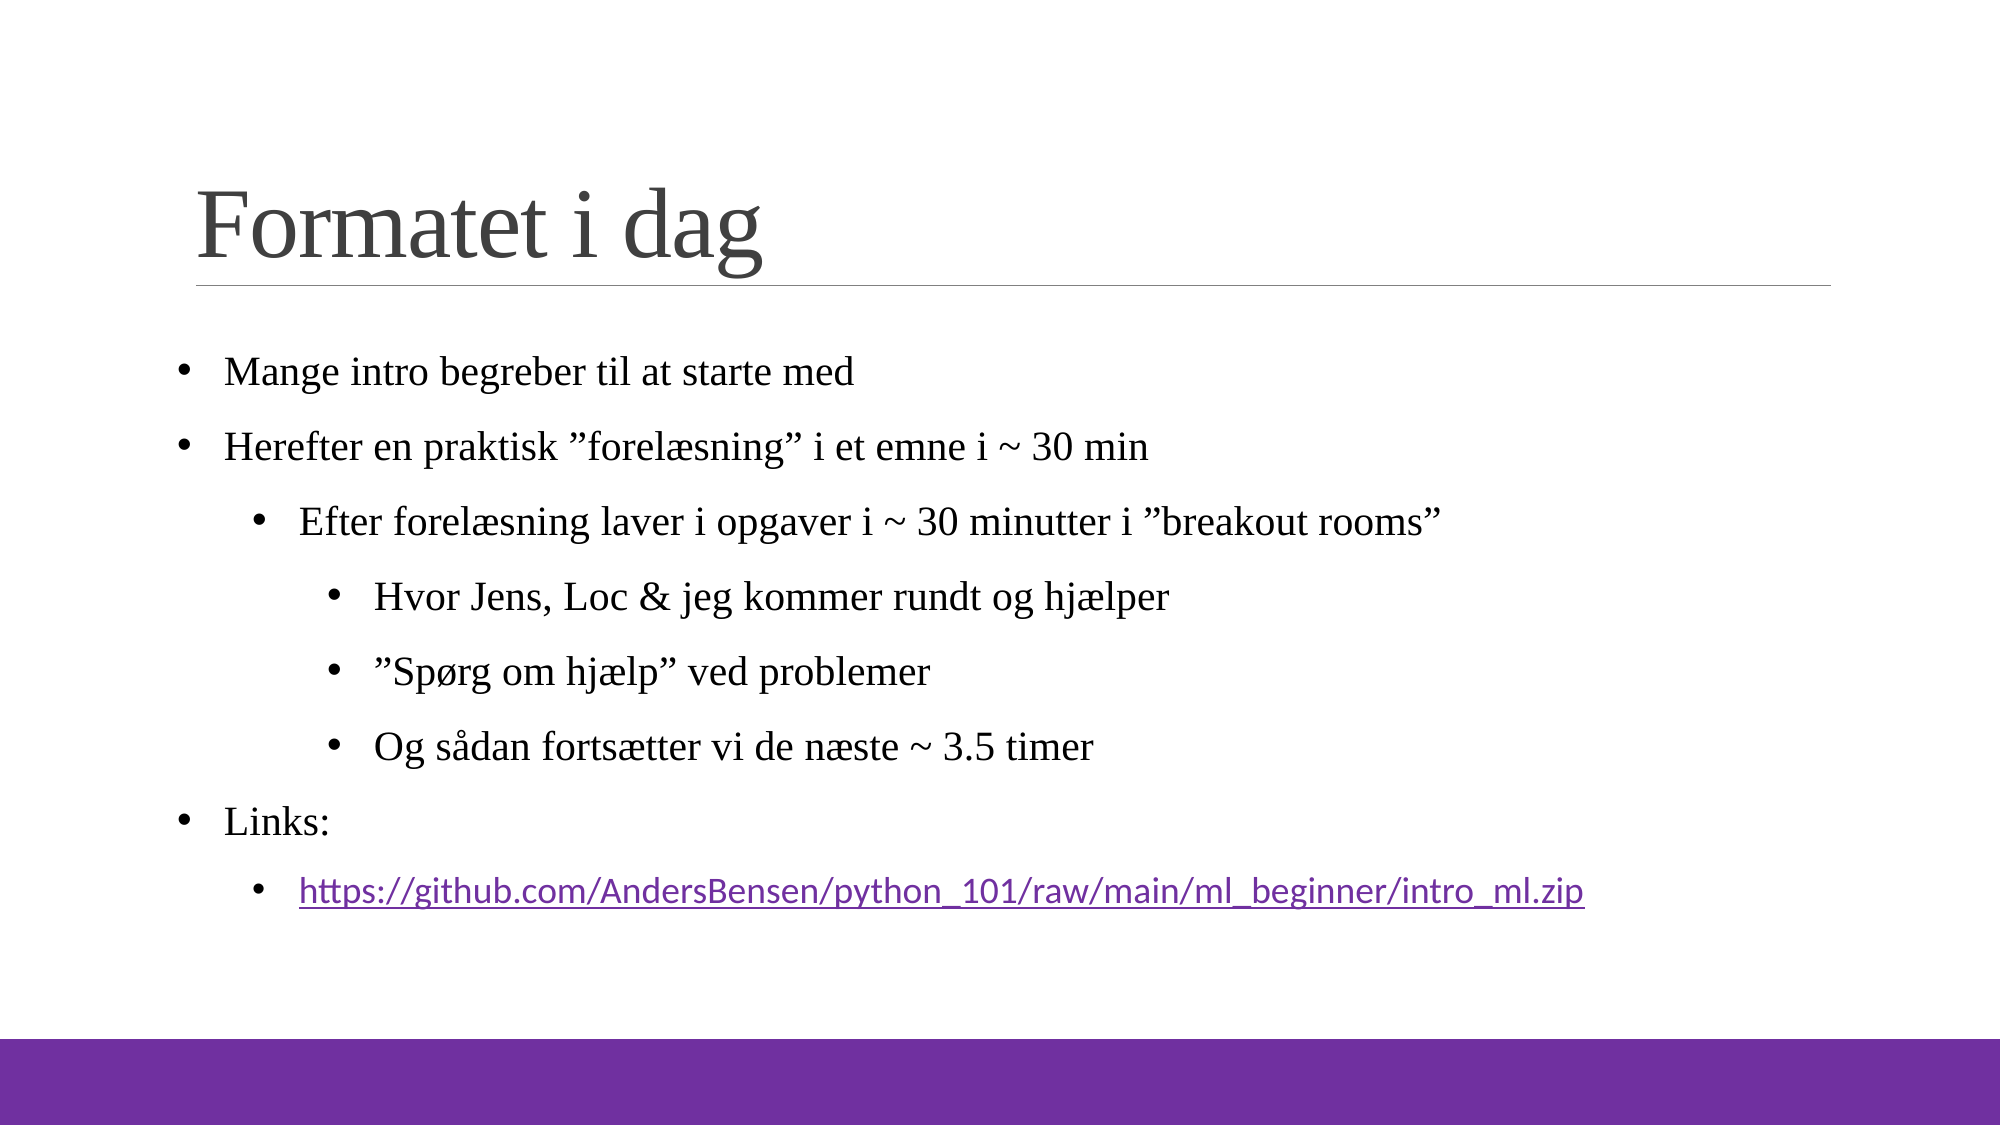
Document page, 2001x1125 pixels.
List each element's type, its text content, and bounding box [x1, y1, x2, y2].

title Formatet i dag [180, 47, 1830, 285]
text_box Mange intro begreber til at starte med Herefter en praktisk ”forelæsning” i et emne i ~ 30 min Efter forelæsning laver i opgaver i ~ 30 minutter i ”breakout rooms” Hvor Jens, Loc & jeg kommer rundt og hjælper ”Spørg om hjælp” ved problemer Og sådan fortsætter vi de næste ~ 3.5 timer Links: https://github.com/AndersBensen/python_101/raw/main/ml_beginner/intro_ml.zip [162, 311, 1838, 1062]
